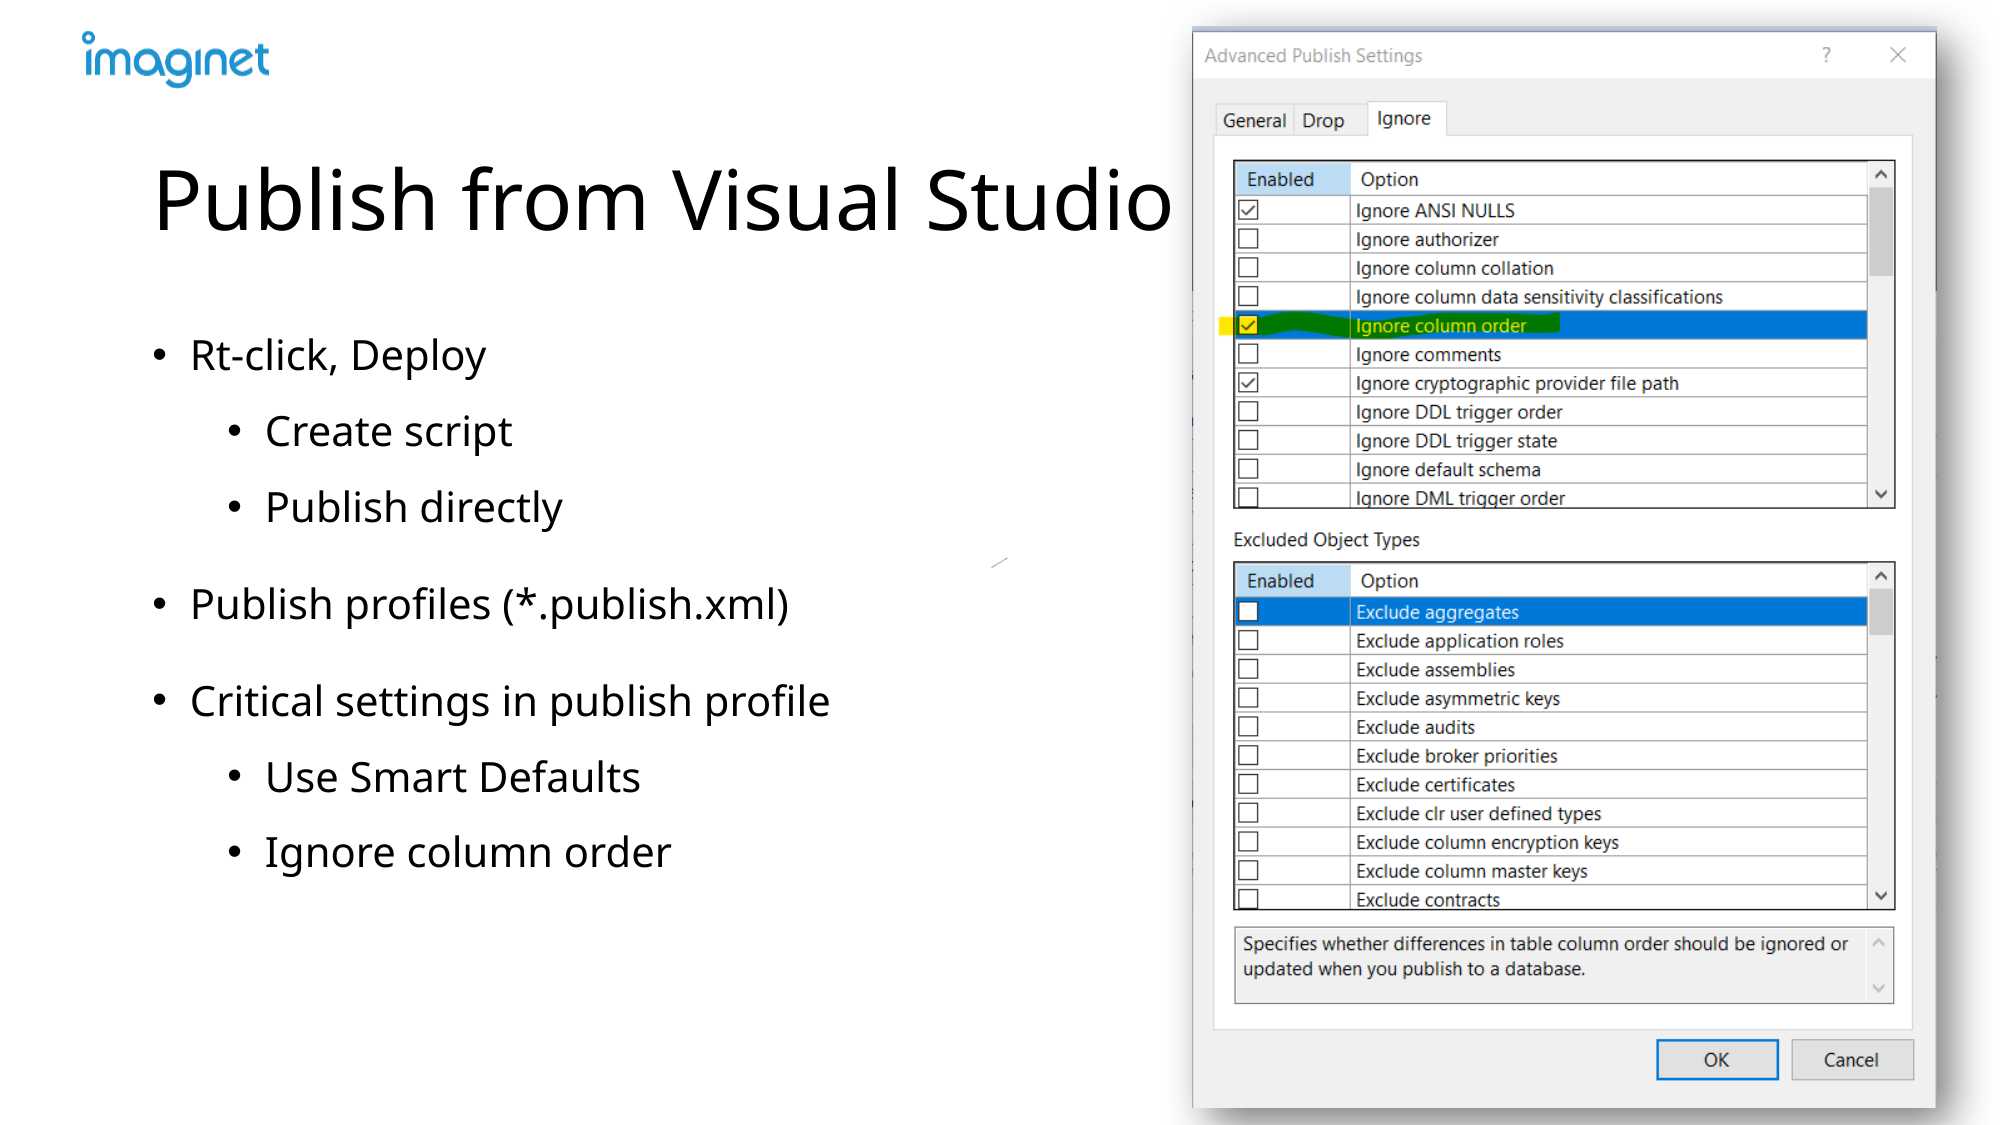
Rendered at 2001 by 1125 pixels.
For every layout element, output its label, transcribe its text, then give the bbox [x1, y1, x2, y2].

picture [73, 22, 275, 97]
title Publish from Visual Studio [137, 94, 1175, 312]
picture [1192, 26, 1937, 1108]
list Rt-click, Deploy Create script Publish directly Publish profiles (*.publish.xml) Critical settings in publish profile Use Smart Defaults Ignore column order [137, 316, 1175, 1019]
